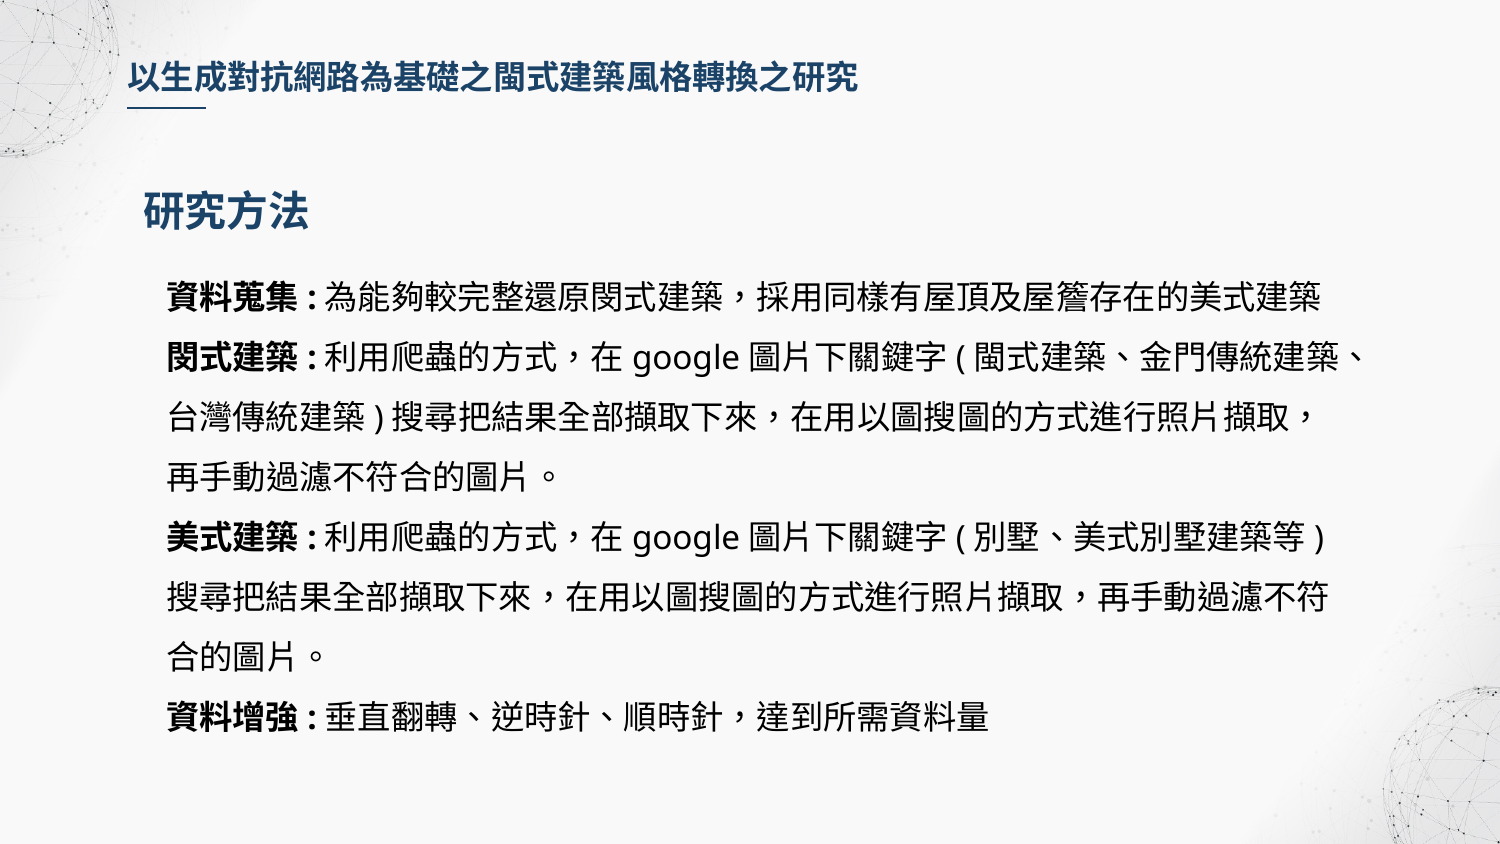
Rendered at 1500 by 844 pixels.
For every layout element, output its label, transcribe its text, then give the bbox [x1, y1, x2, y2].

text_box 以生成對抗網路為基礎之閩式建築風格轉換之研究 [116, 50, 1378, 102]
text_box 資料蒐集:為能夠較完整還原閔式建築，採用同樣有屋頂及屋簷存在的美式建築 閔式建築:利用爬蟲的方式，在google圖片下關鍵字(閩式建築、金門傳統建築、台灣傳統建築)搜尋把結果全部擷取下來，在用以圖搜圖的方式進行照片擷取，再手動過濾不符合的圖片。 美式建築:利用爬蟲的方式，在google圖片下關鍵字(別墅、美式別墅建築等)搜尋把結果全部擷取下來，在用以圖搜圖的方式進行照片擷取，再手動過濾不符合的圖片。 資料增強:垂直翻轉、逆時針、順時針，達到所需資料量 [166, 256, 1342, 796]
text_box 研究方法 [143, 184, 1456, 235]
picture [0, 0, 1500, 844]
